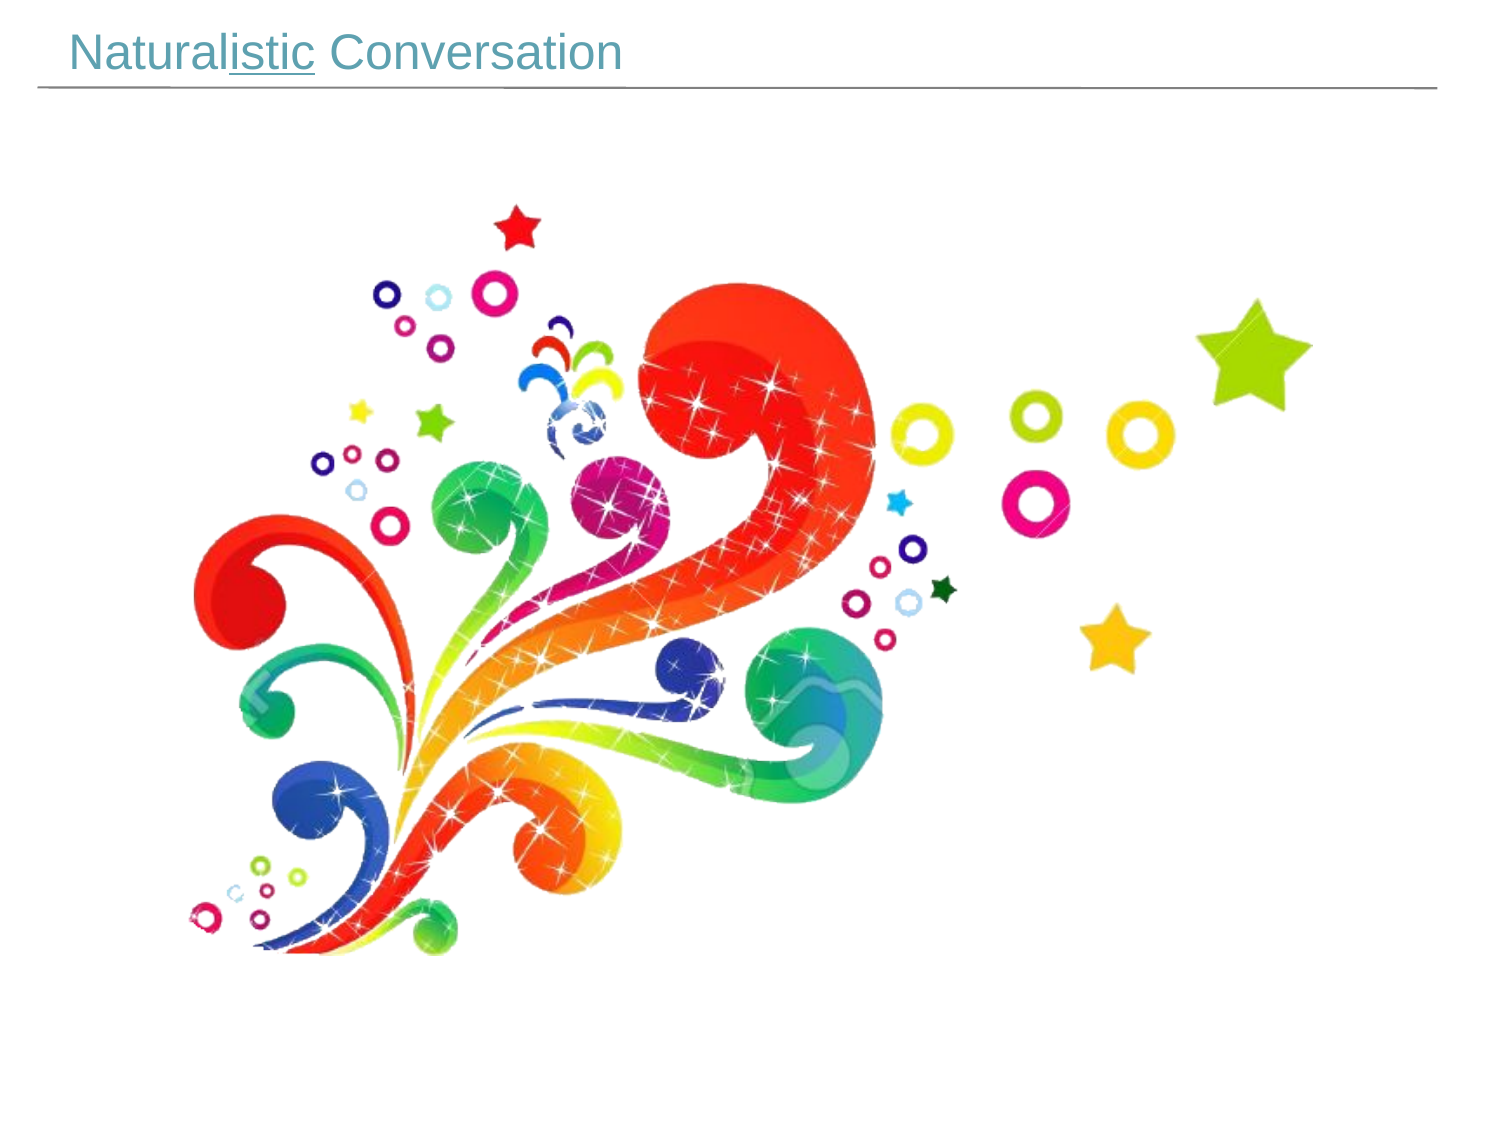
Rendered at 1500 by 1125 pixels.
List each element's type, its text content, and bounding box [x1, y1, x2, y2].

text_box Naturalistic Conversation [53, 12, 639, 85]
picture [187, 202, 1313, 956]
